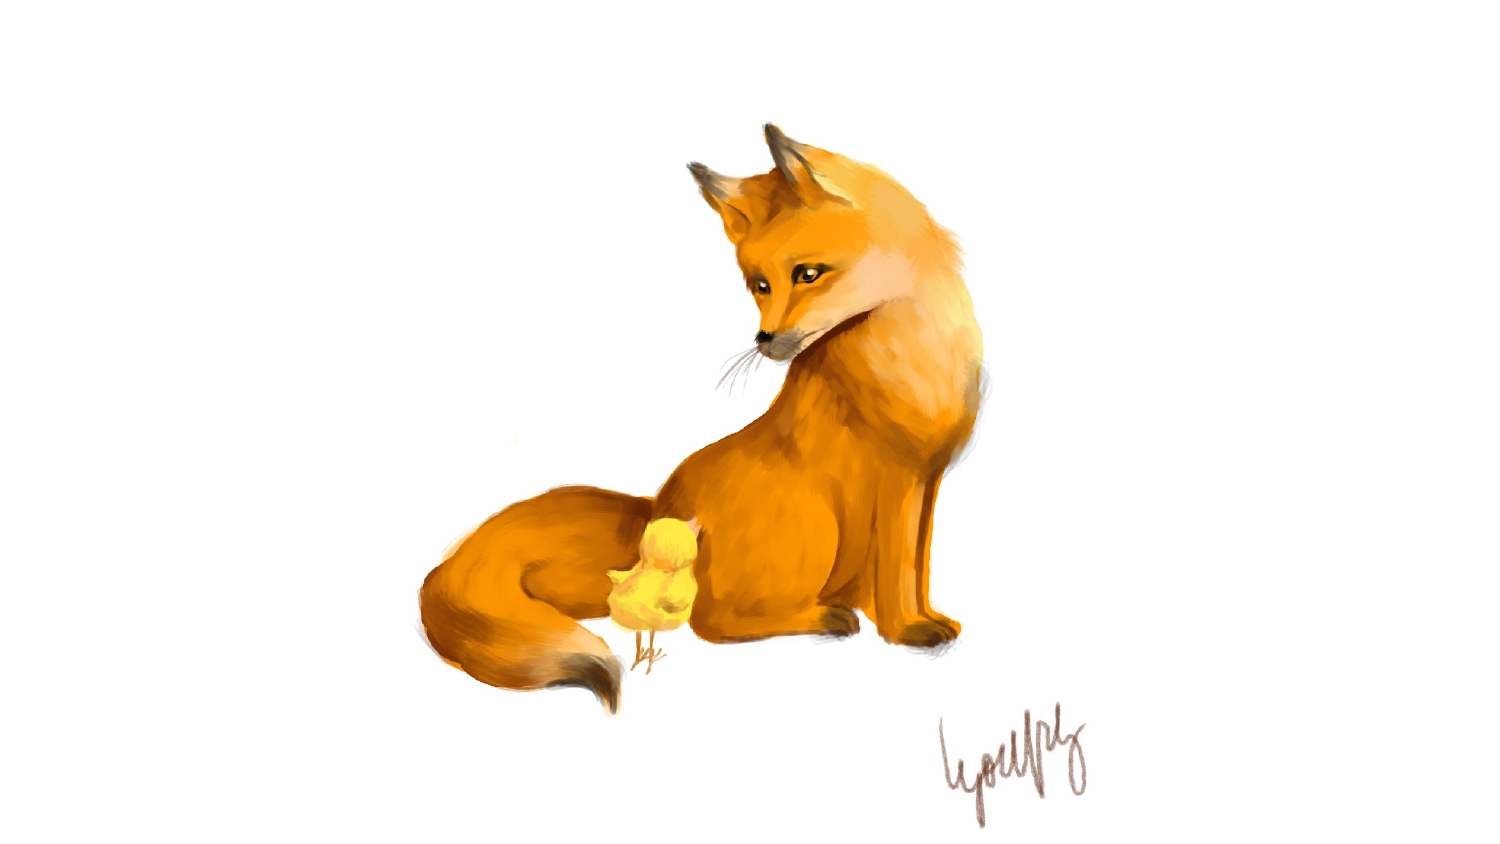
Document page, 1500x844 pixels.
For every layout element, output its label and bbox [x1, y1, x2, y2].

picture [141, 0, 1359, 844]
